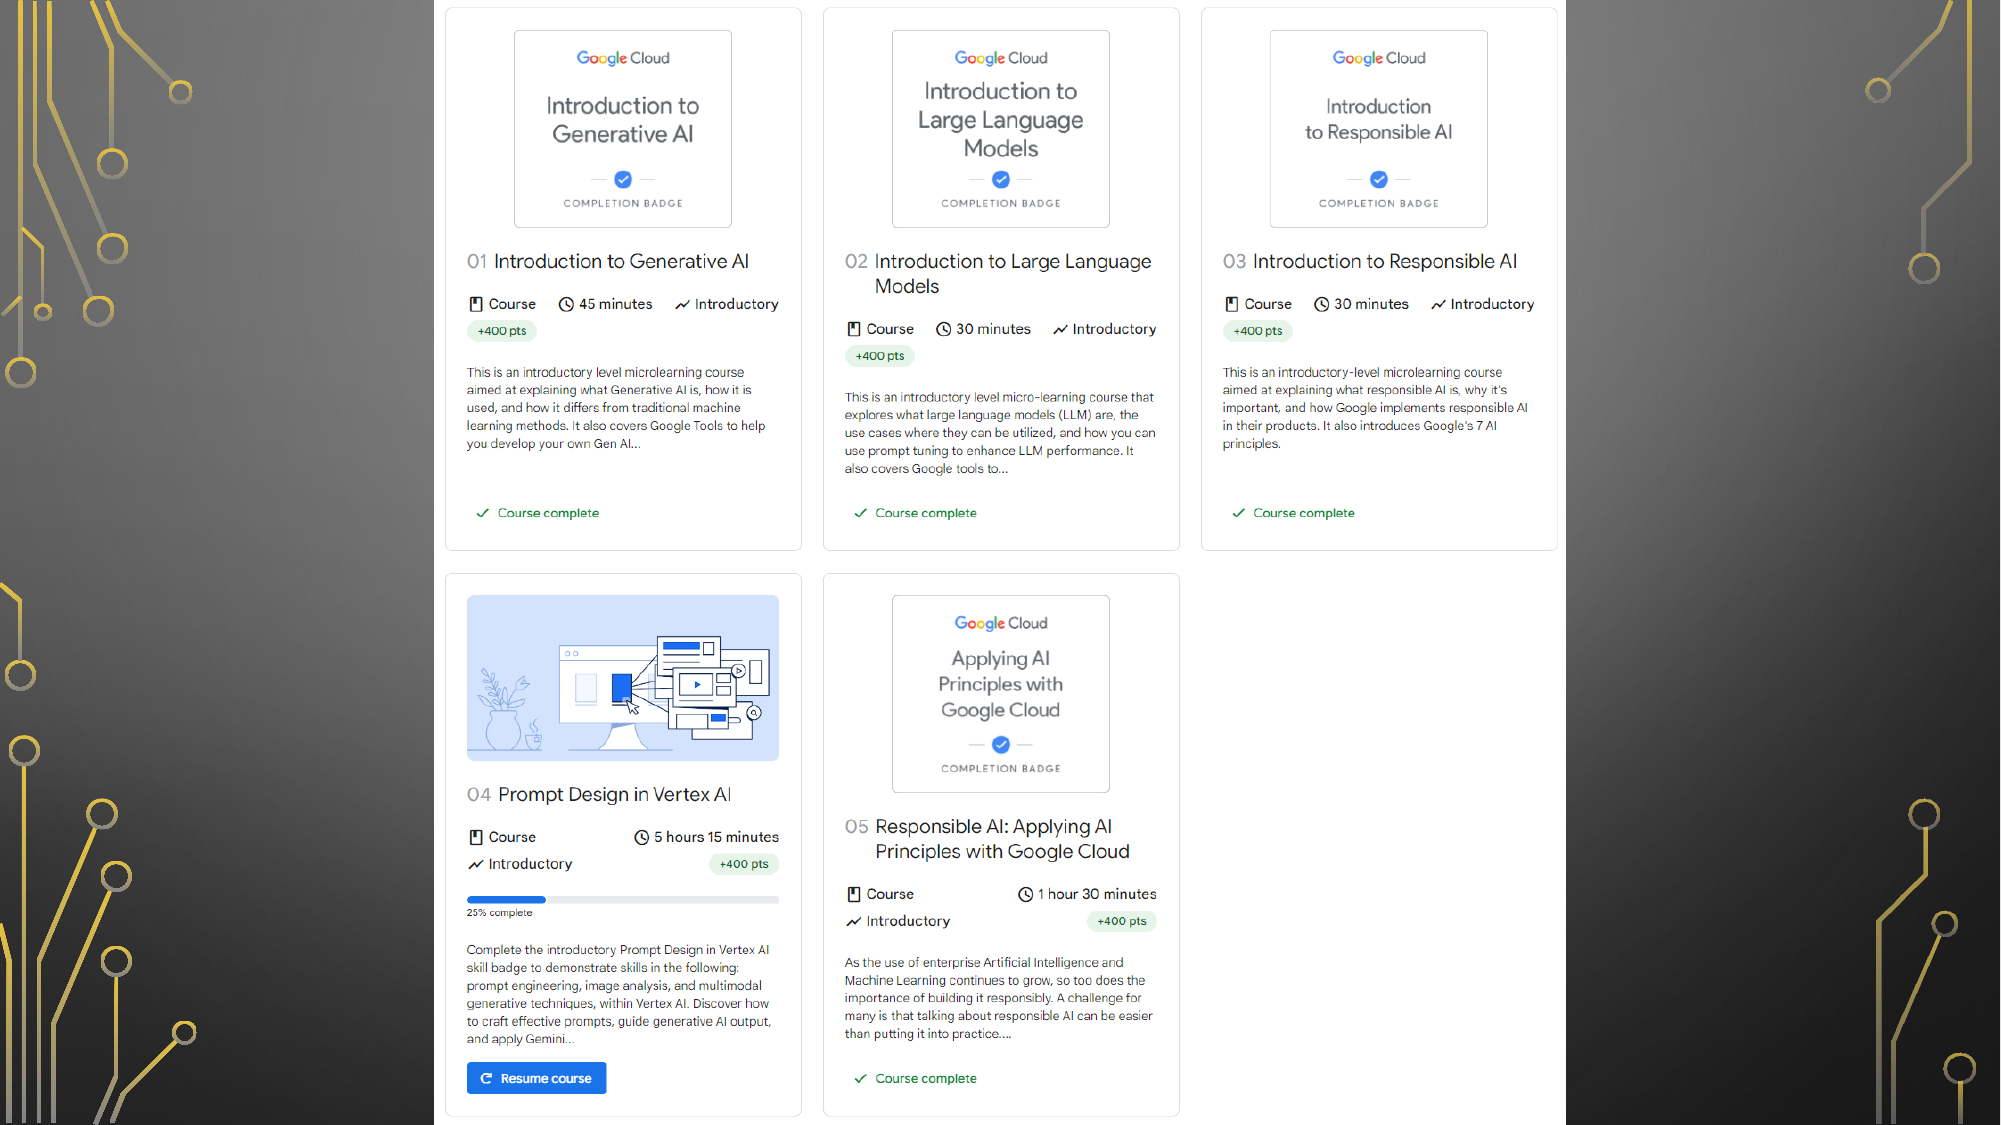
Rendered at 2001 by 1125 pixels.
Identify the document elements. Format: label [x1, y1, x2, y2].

picture [434, 0, 1566, 1125]
